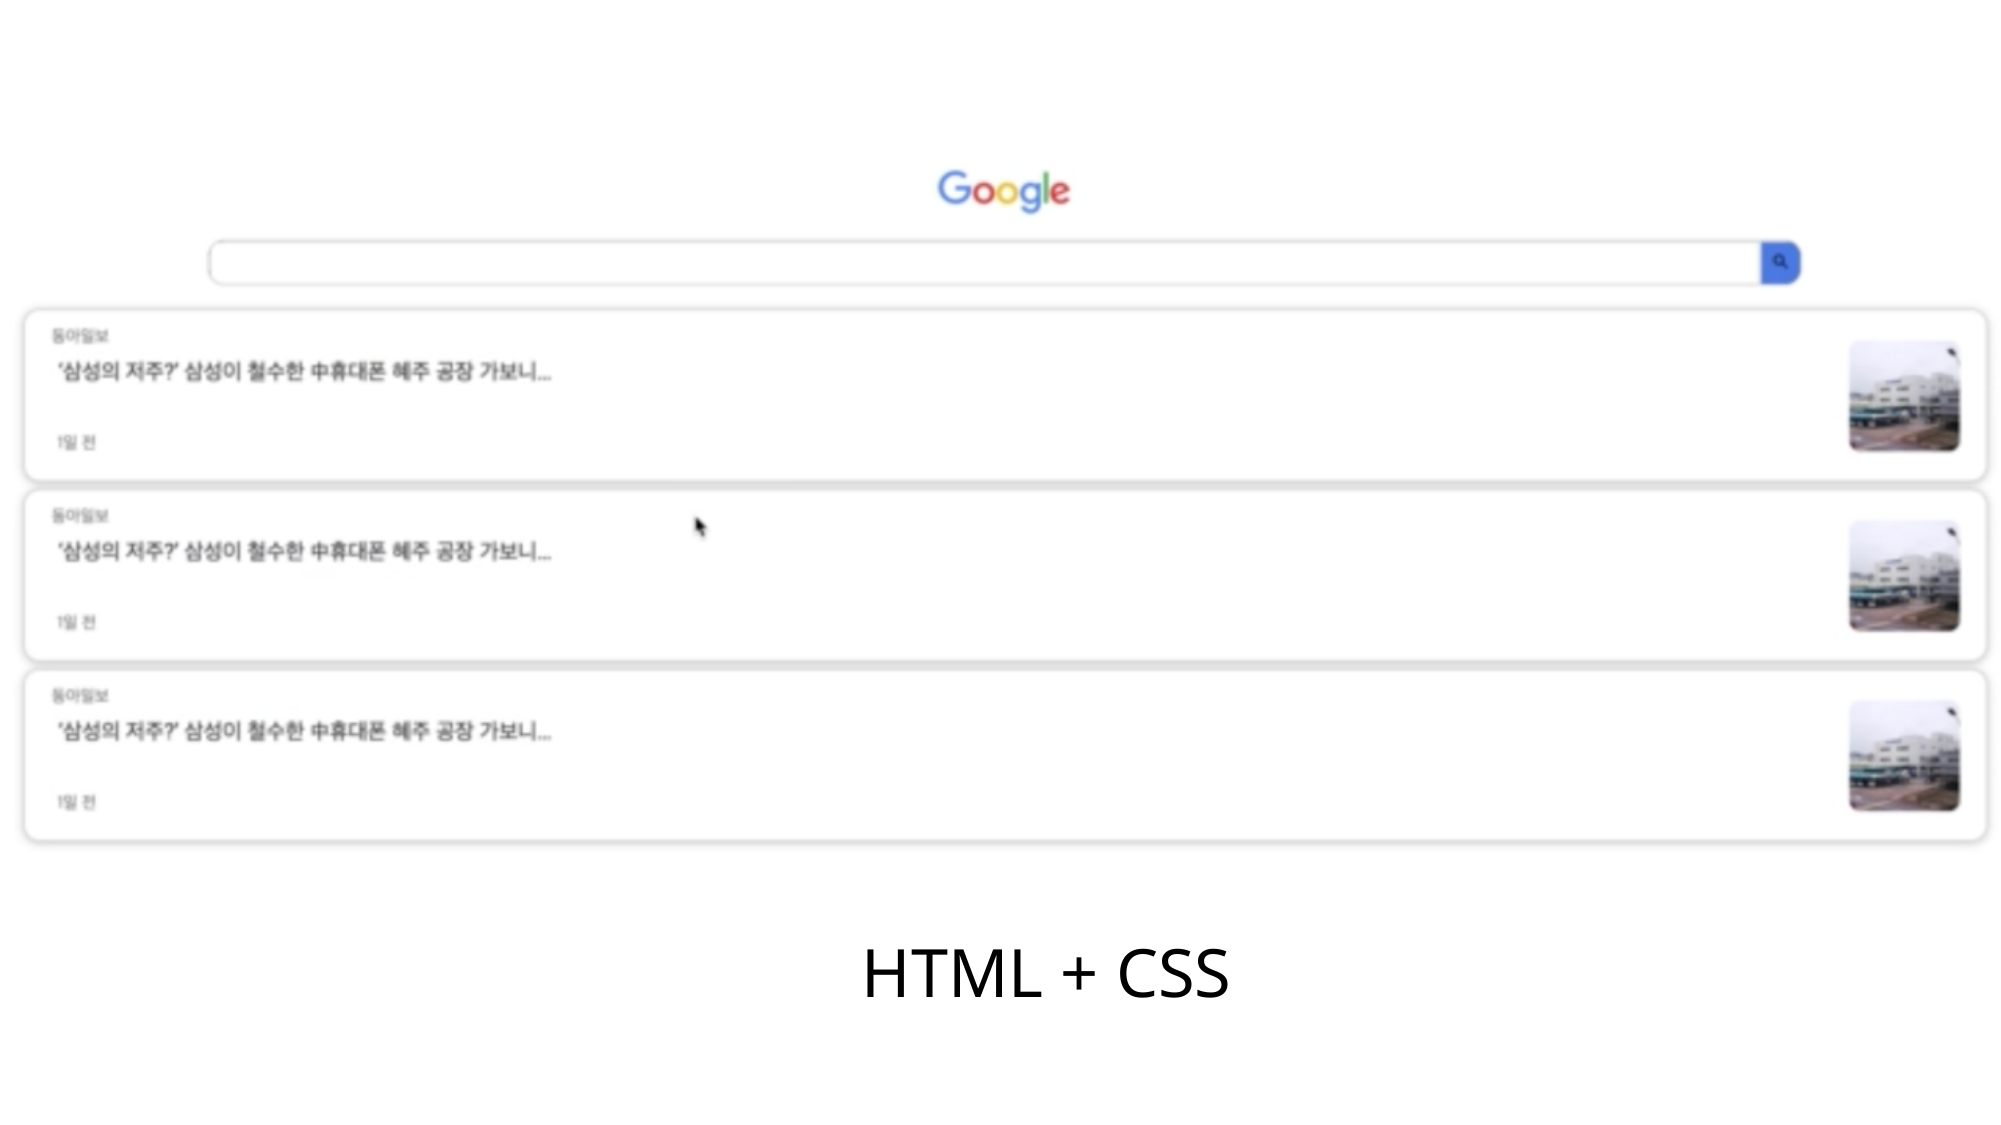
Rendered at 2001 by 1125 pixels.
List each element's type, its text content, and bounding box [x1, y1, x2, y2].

title HTML + CSS [133, 930, 1960, 1051]
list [10, 148, 2000, 930]
